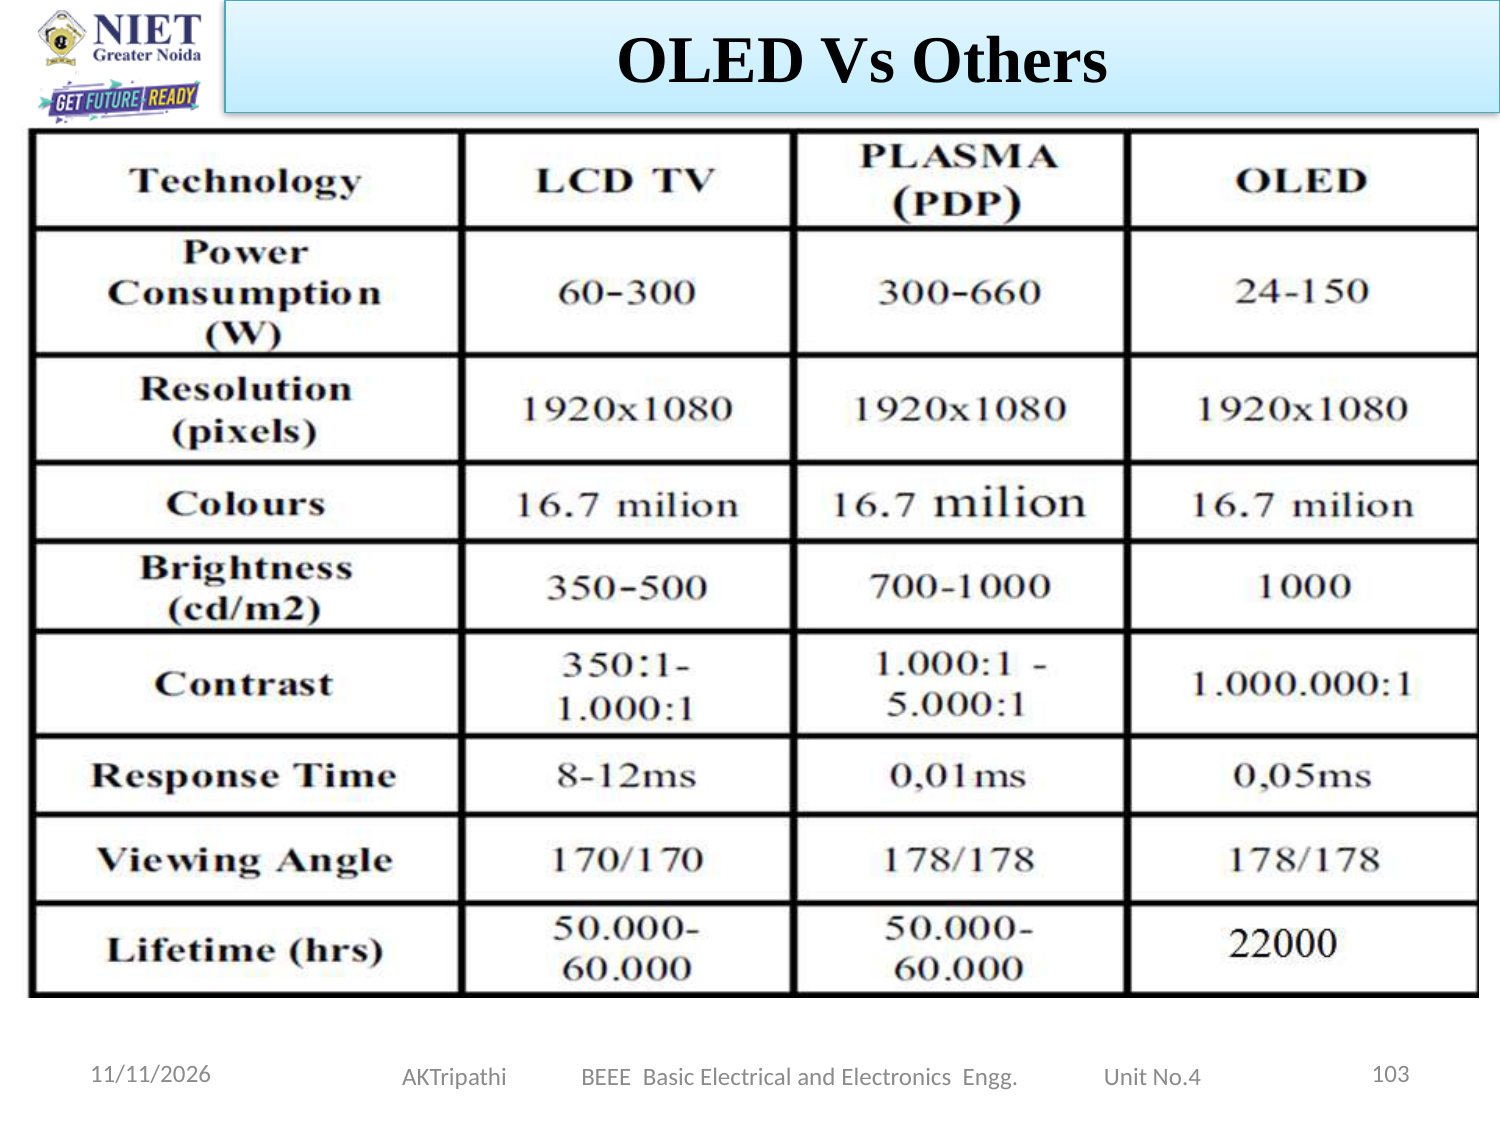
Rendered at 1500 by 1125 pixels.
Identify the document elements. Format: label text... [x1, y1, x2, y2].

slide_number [75, 1042, 425, 1103]
text_box OLED Vs Others [238, 0, 1500, 113]
picture [0, 0, 1480, 998]
footer AKTripathi BEEE Basic Electrical and Electronics Engg. Unit No.4 [375, 1045, 1231, 1106]
slide_number 103 [1074, 1042, 1425, 1103]
